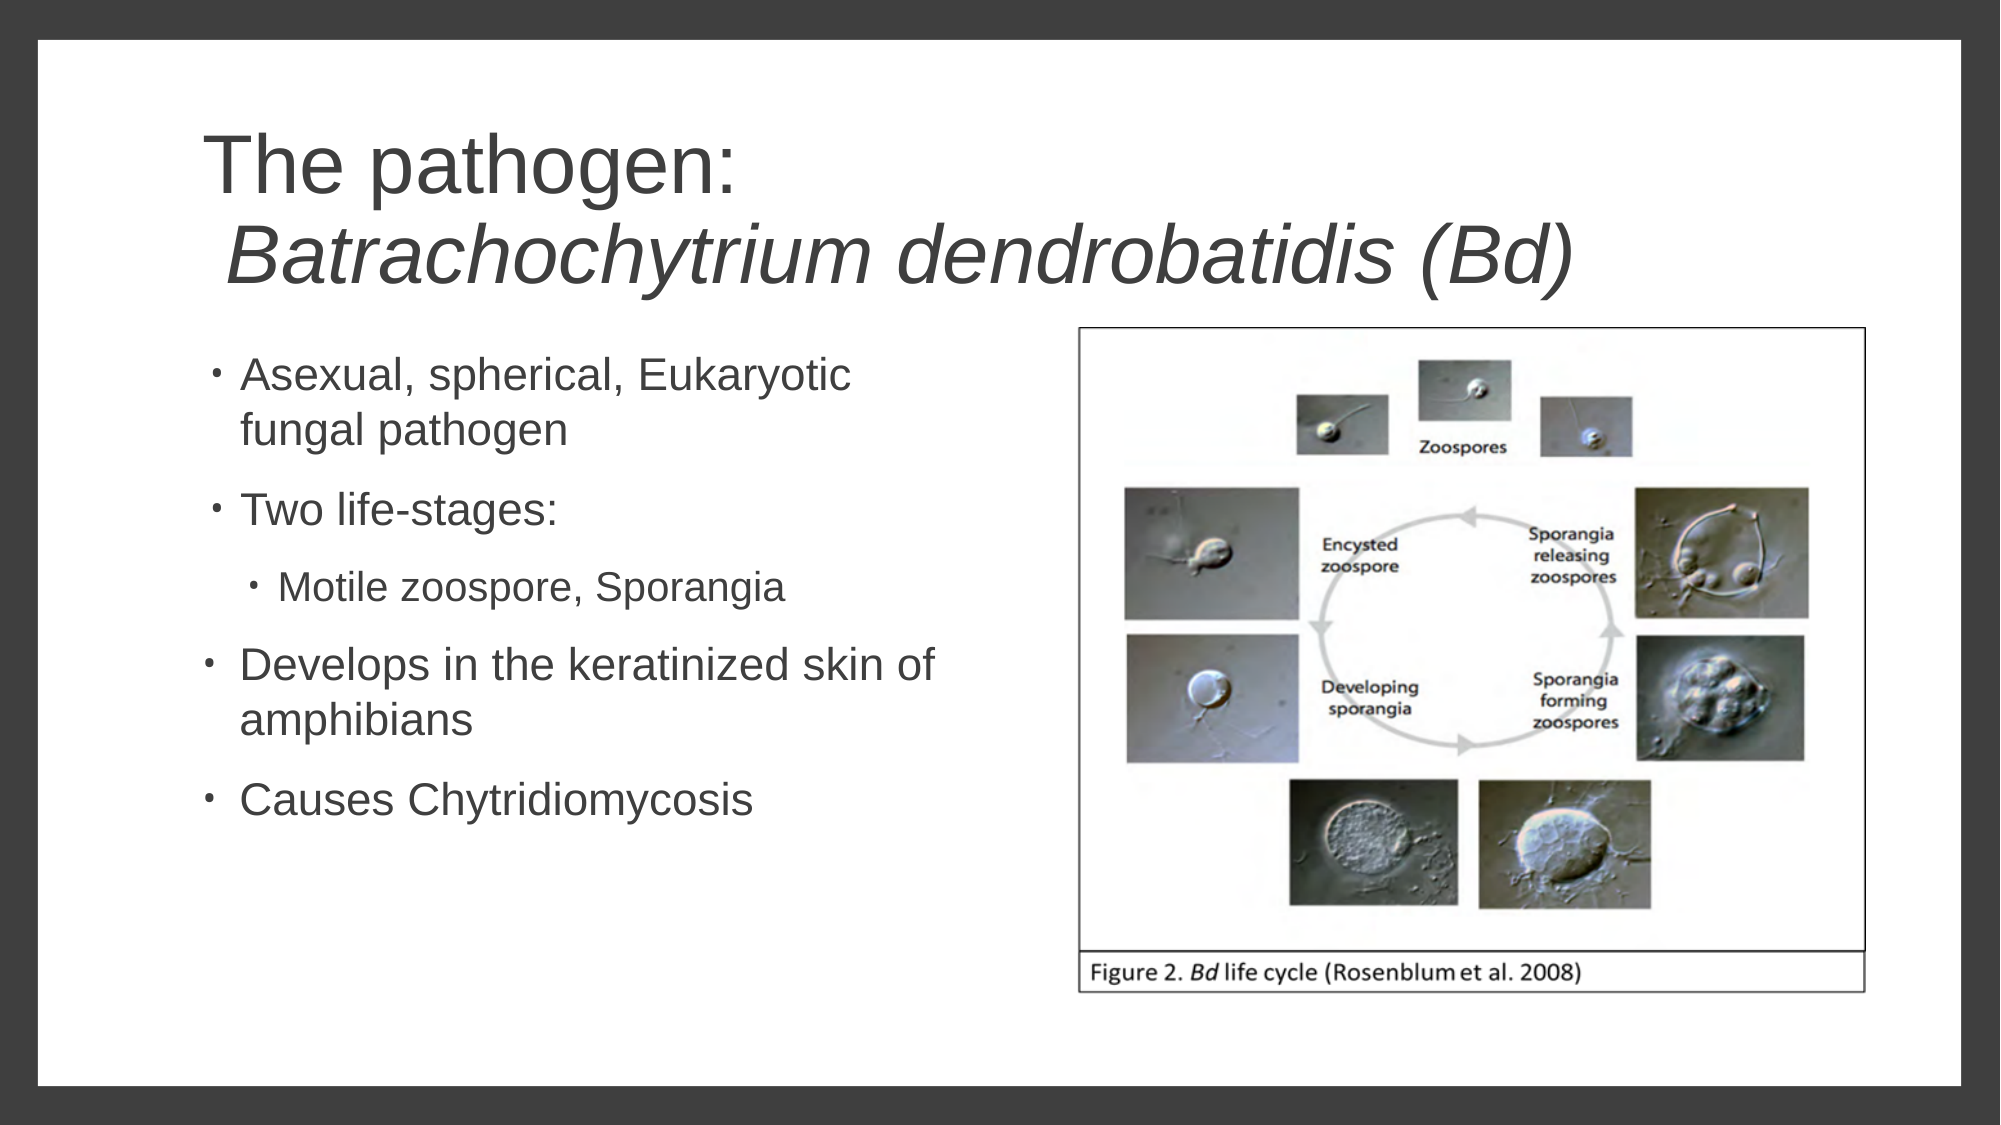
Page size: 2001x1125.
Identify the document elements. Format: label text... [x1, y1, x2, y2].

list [1073, 327, 1866, 1003]
title The pathogen: Batrachochytrium dendrobatidis (Bd) [187, 99, 1808, 323]
list Asexual, spherical, Eukaryotic fungal pathogen Two life-stages: Motile zoospore, Sporangia Develops in the keratinized skin of amphibians Causes Chytridiomycosis [187, 337, 968, 998]
